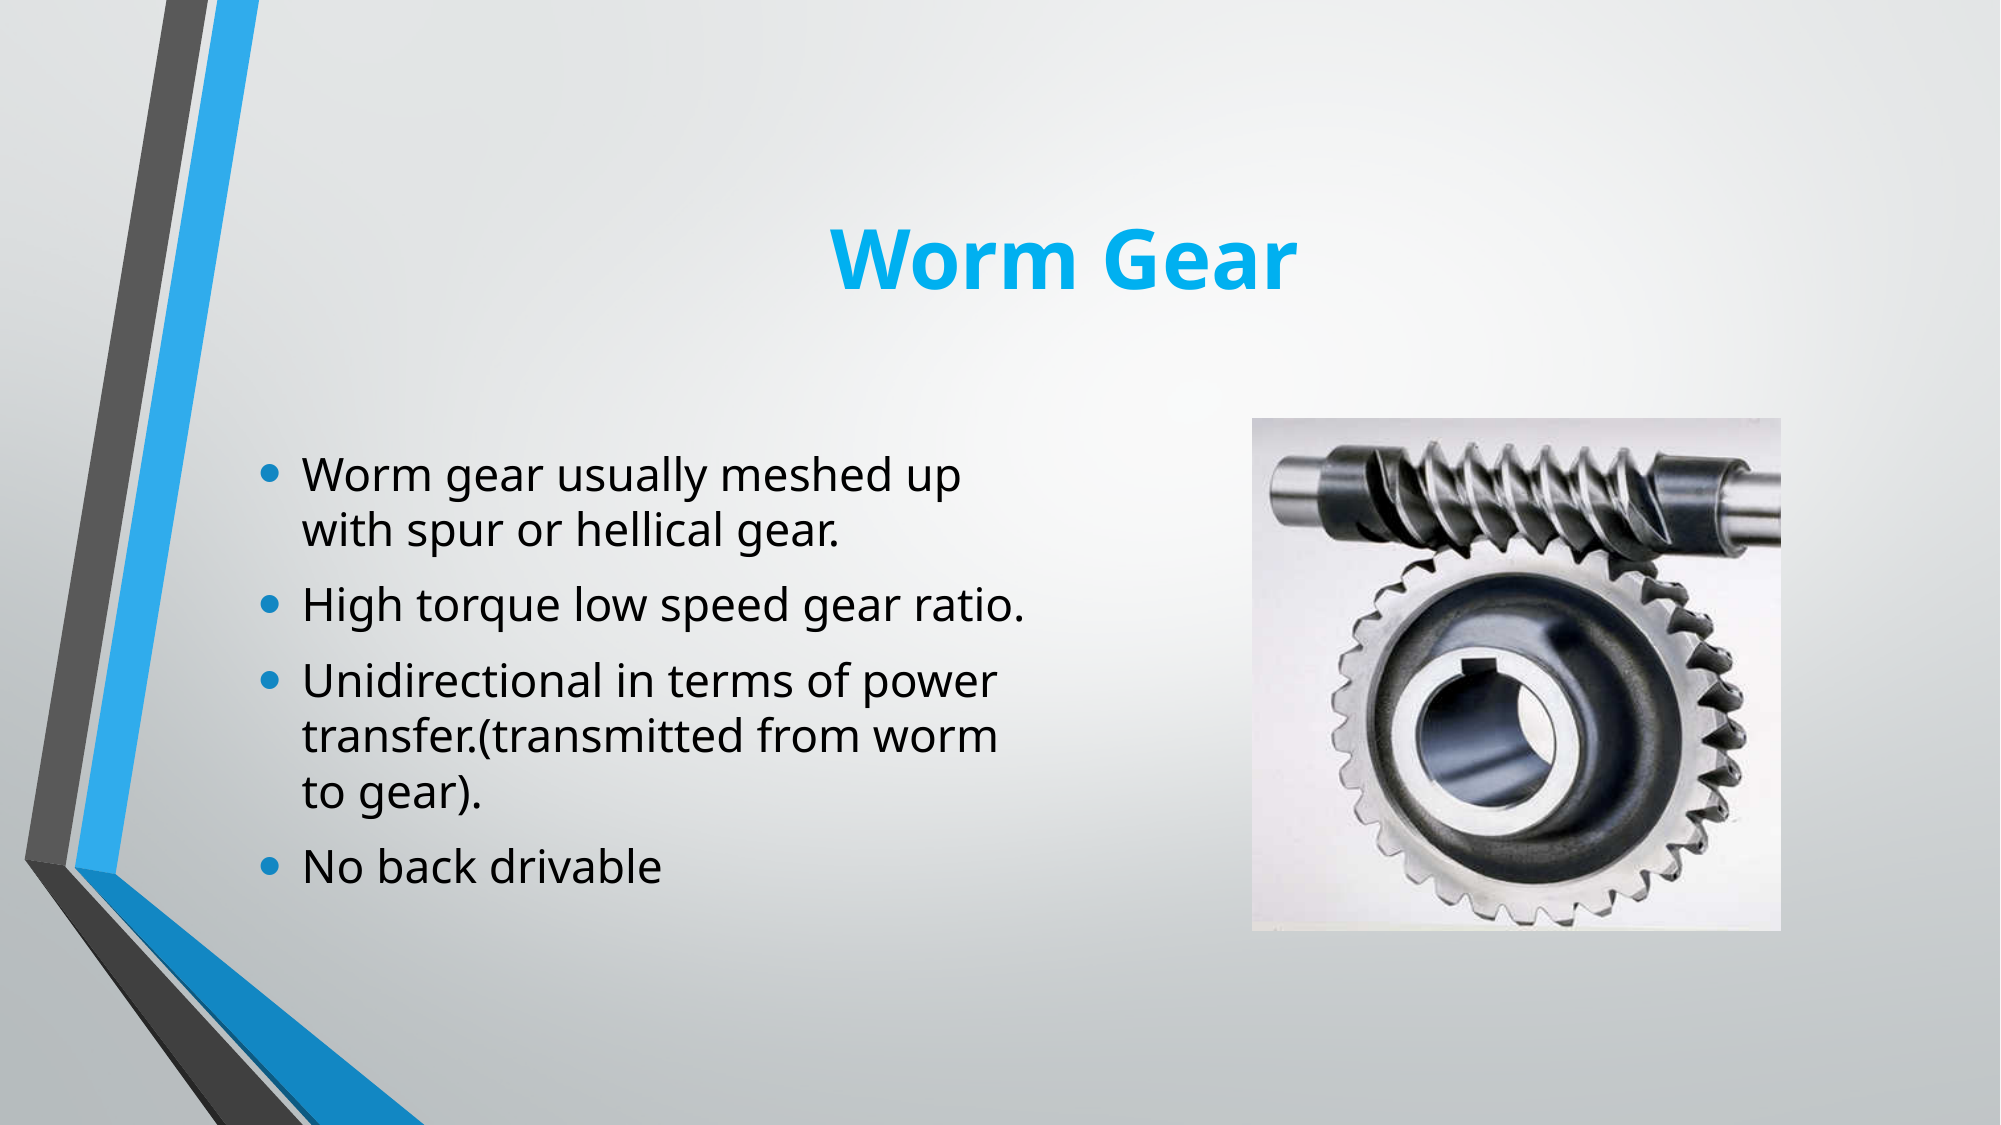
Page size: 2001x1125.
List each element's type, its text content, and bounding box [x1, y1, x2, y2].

list Worm gear usually meshed up with spur or hellical gear. High torque low speed gear ratio. Unidirectional in terms of power transfer.(transmitted from worm to gear). No back drivable [243, 437, 1047, 950]
title Worm Gear [243, 112, 1887, 400]
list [1252, 417, 1781, 931]
